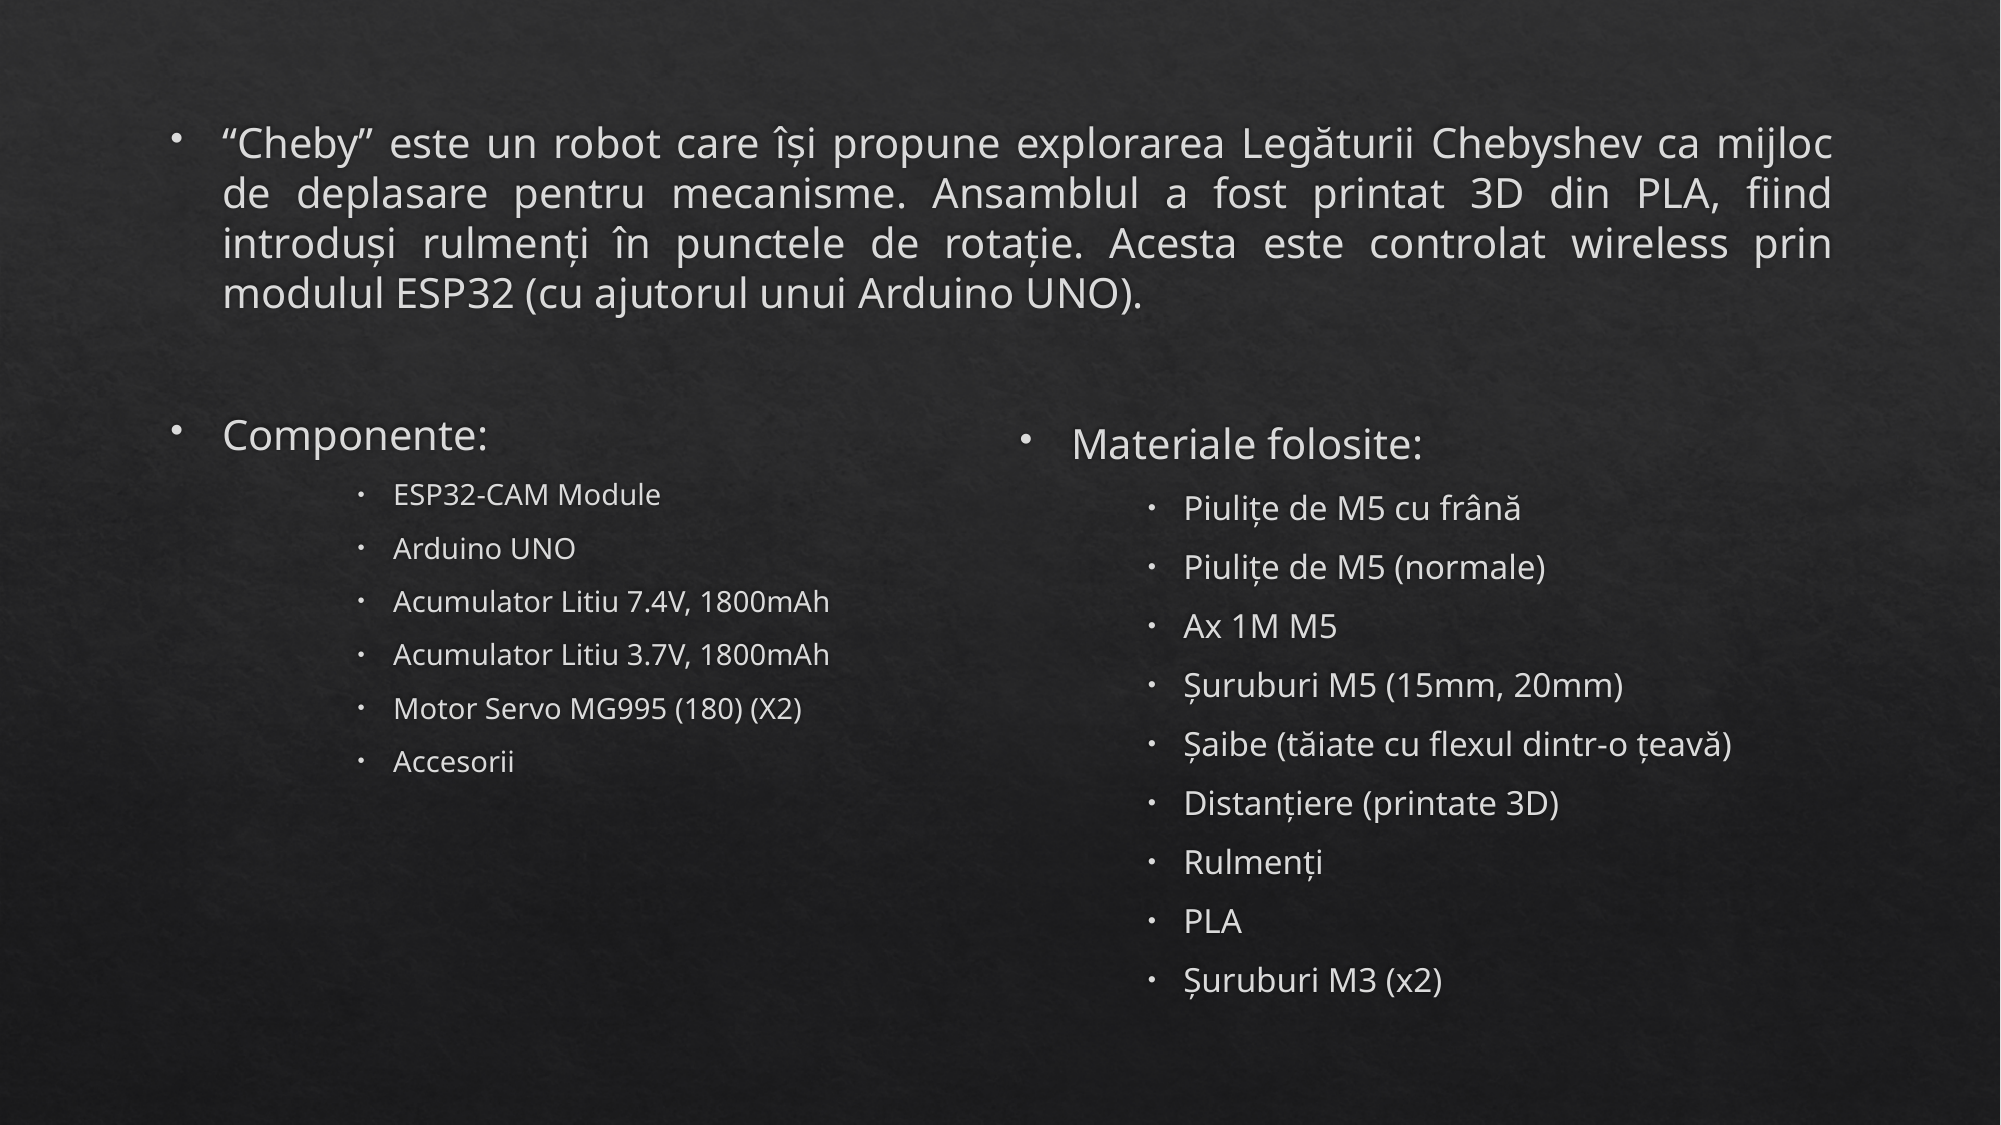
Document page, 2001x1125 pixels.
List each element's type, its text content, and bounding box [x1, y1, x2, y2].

text_box Materiale folosite: Piulițe de M5 cu frână Piulițe de M5 (normale) Ax 1M M5 Șuruburi M5 (15mm, 20mm) Șaibe (tăiate cu flexul dintr-o țeavă) Distanțiere (printate 3D) Rulmenți PLA Șuruburi M3 (x2) [999, 410, 1776, 1077]
list “Cheby” este un robot care își propune explorarea Legăturii Chebyshev ca mijloc de deplasare pentru mecanisme. Ansamblul a fost printat 3D din PLA, fiind introduși rulmenți în punctele de rotație. Acesta este controlat wireless prin modulul ESP32 (cu ajutorul unui Arduino UNO). Componente: ESP32-CAM Module Arduino UNO Acumulator Litiu 7.4V, 1800mAh Acumulator Litiu 3.7V, 1800mAh Motor Servo MG995 (180) (X2) Accesorii [150, 108, 1850, 1066]
